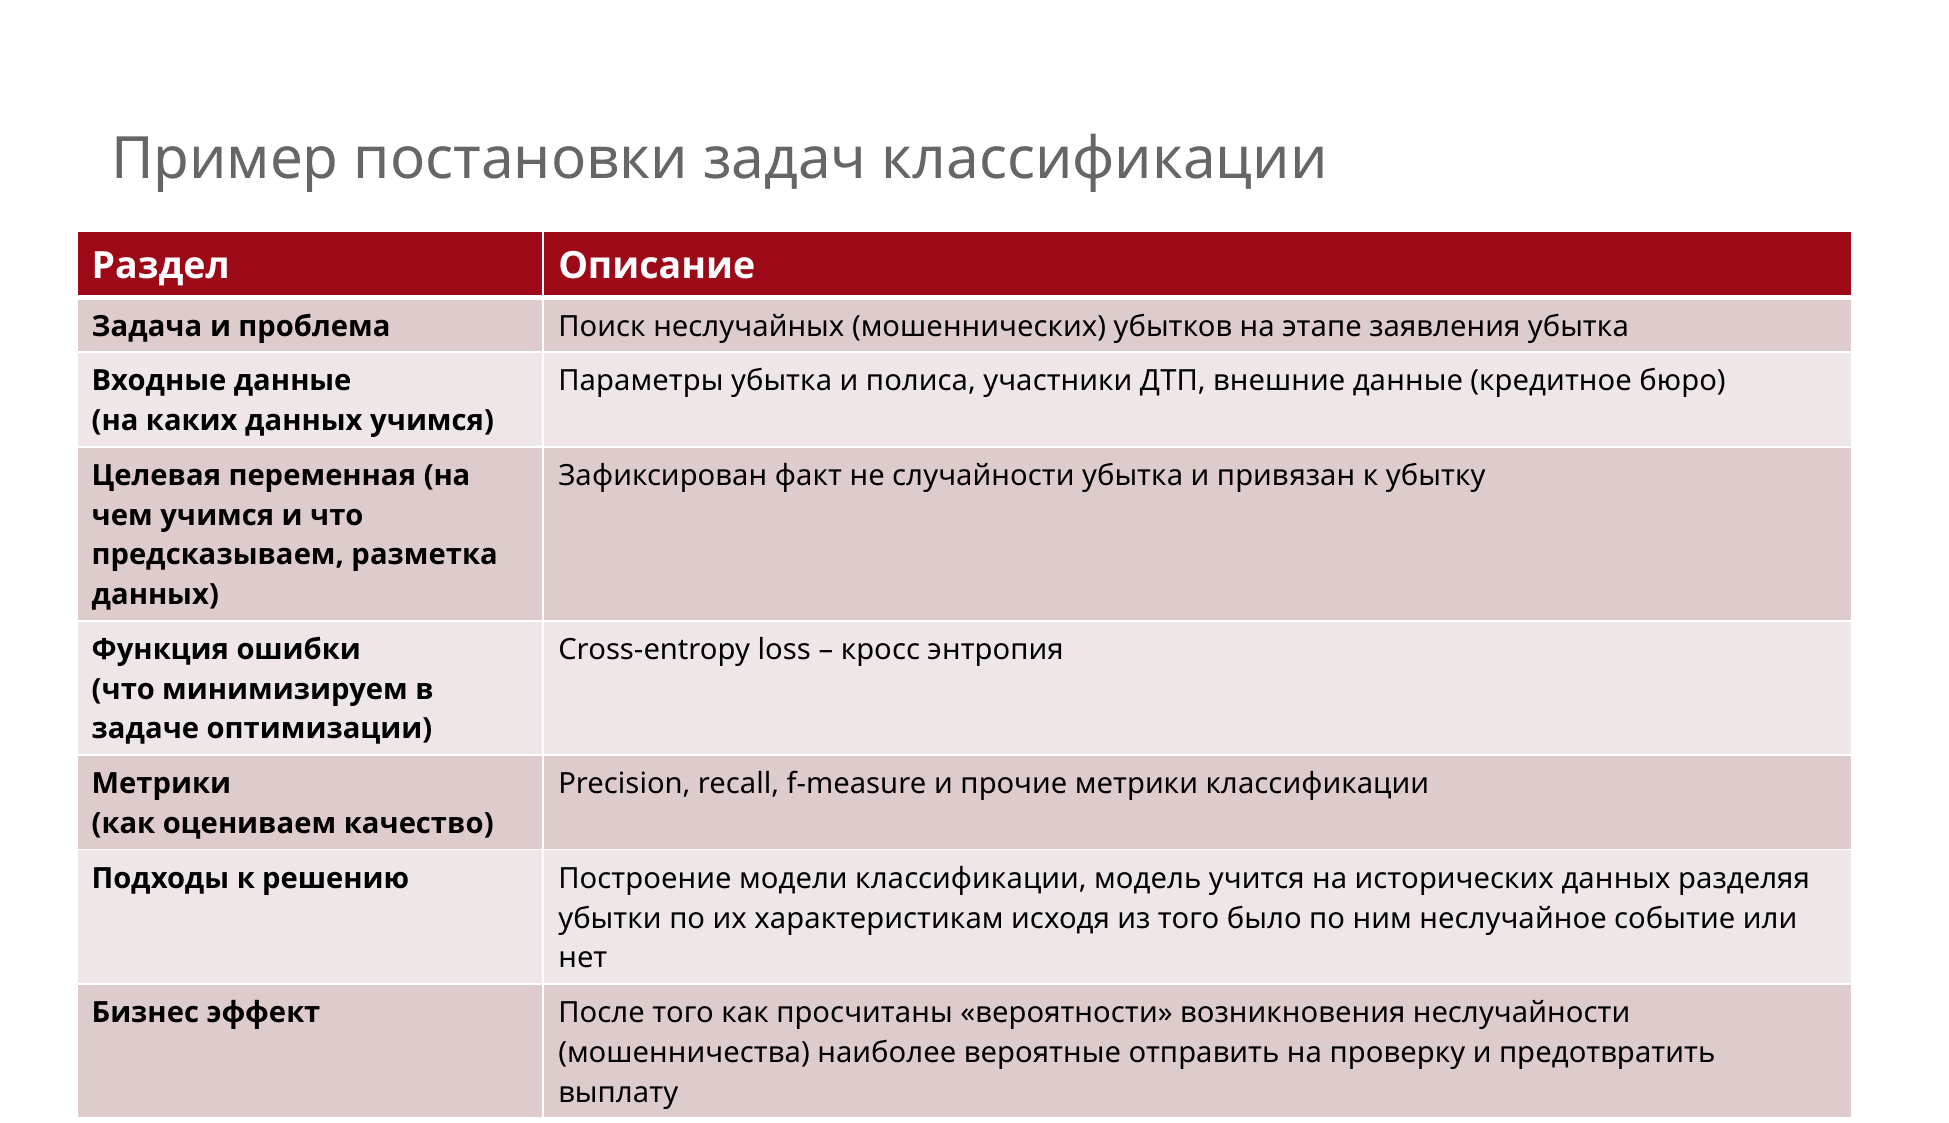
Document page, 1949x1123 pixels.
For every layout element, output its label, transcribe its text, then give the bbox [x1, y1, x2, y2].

table_header Описание [544, 232, 1851, 295]
table_cell Бизнес эффект [78, 985, 542, 1117]
table_cell Зафиксирован факт не случайности убытка и привязан к убытку [544, 448, 1851, 620]
table_cell Параметры убытка и полиса, участники ДТП, внешние данные (кредитное бюро) [544, 353, 1851, 446]
table_cell Метрики (как оцениваем качество) [78, 756, 542, 849]
slide_number 7 [1396, 1040, 1852, 1100]
table_cell Целевая переменная (на чем учимся и что предсказываем, разметка данных) [78, 448, 542, 620]
table_cell Precision, recall, f-measure и прочие метрики классификации [544, 756, 1851, 849]
table_cell Поиск неслучайных (мошеннических) убытков на этапе заявления убытка [544, 300, 1851, 351]
title Пример постановки задач классификации [96, 113, 1504, 208]
table_cell Подходы к решению [78, 850, 542, 983]
table_cell Cross-entropy loss – кросс энтропия [544, 622, 1851, 754]
table_cell Задача и проблема [78, 300, 542, 351]
table_cell Функция ошибки (что минимизируем в задаче оптимизации) [78, 622, 542, 754]
table_cell Входные данные (на каких данных учимся) [78, 353, 542, 446]
table_header Раздел [78, 232, 542, 295]
table_cell После того как просчитаны «вероятности» возникновения неслучайности (мошенничества) наиболее вероятные отправить на проверку и предотвратить выплату [544, 985, 1851, 1117]
table_cell Построение модели классификации, модель учится на исторических данных разделяя убытки по их характеристикам исходя из того было по ним неслучайное событие или нет [544, 850, 1851, 983]
